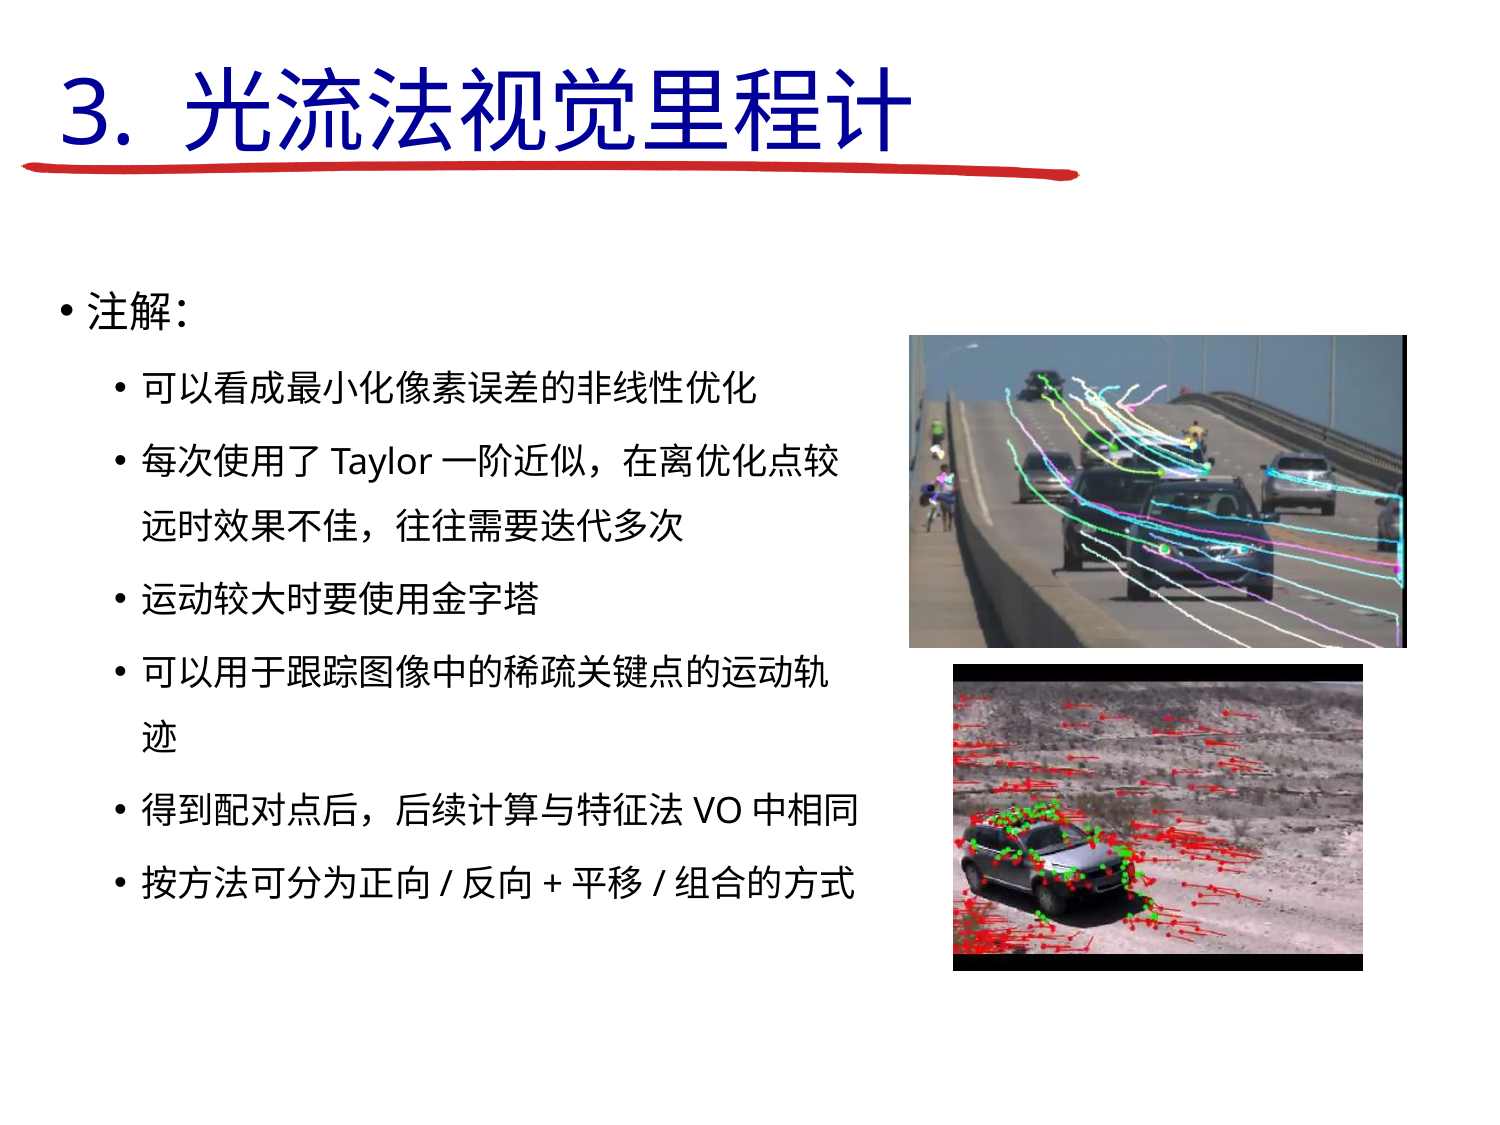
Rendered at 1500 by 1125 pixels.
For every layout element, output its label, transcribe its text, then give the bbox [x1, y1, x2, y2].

picture [953, 663, 1363, 972]
picture [909, 335, 1407, 648]
picture [17, 154, 1092, 188]
text_box 注解： 可以看成最小化像素误差的非线性优化 每次使用了Taylor一阶近似，在离优化点较远时效果不佳，往往需要迭代多次 运动较大时要使用金字塔 可以用于跟踪图像中的稀疏关键点的运动轨迹 得到配对点后，后续计算与特征法VO中相同 按方法可分为正向/反向+平移/组合的方式 [44, 251, 877, 1042]
title 3. 光流法视觉里程计 [44, 31, 1127, 186]
